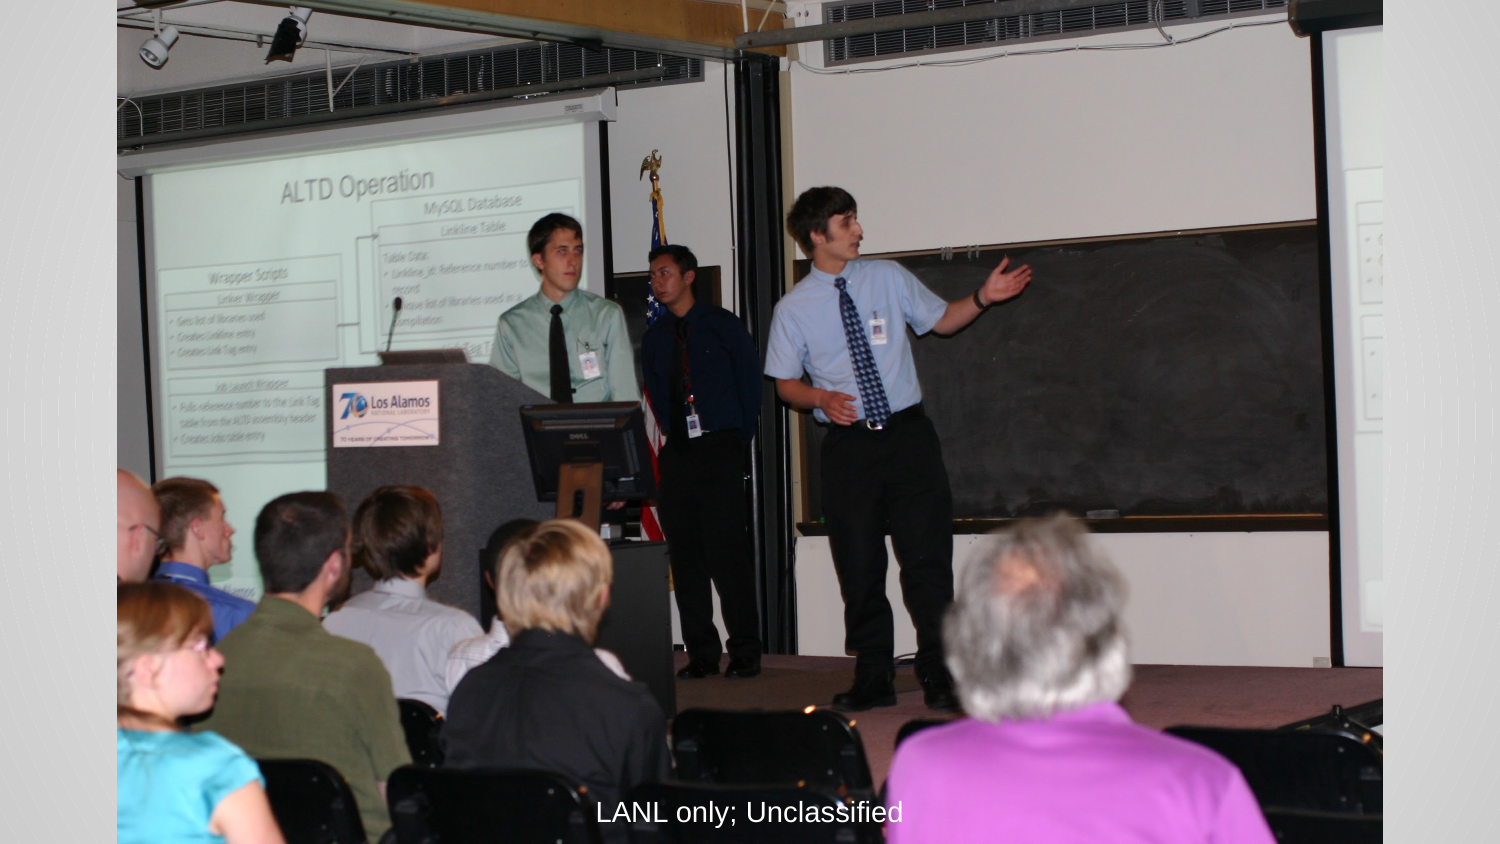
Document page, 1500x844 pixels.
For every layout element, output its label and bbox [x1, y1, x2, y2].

picture [116, 0, 1383, 844]
